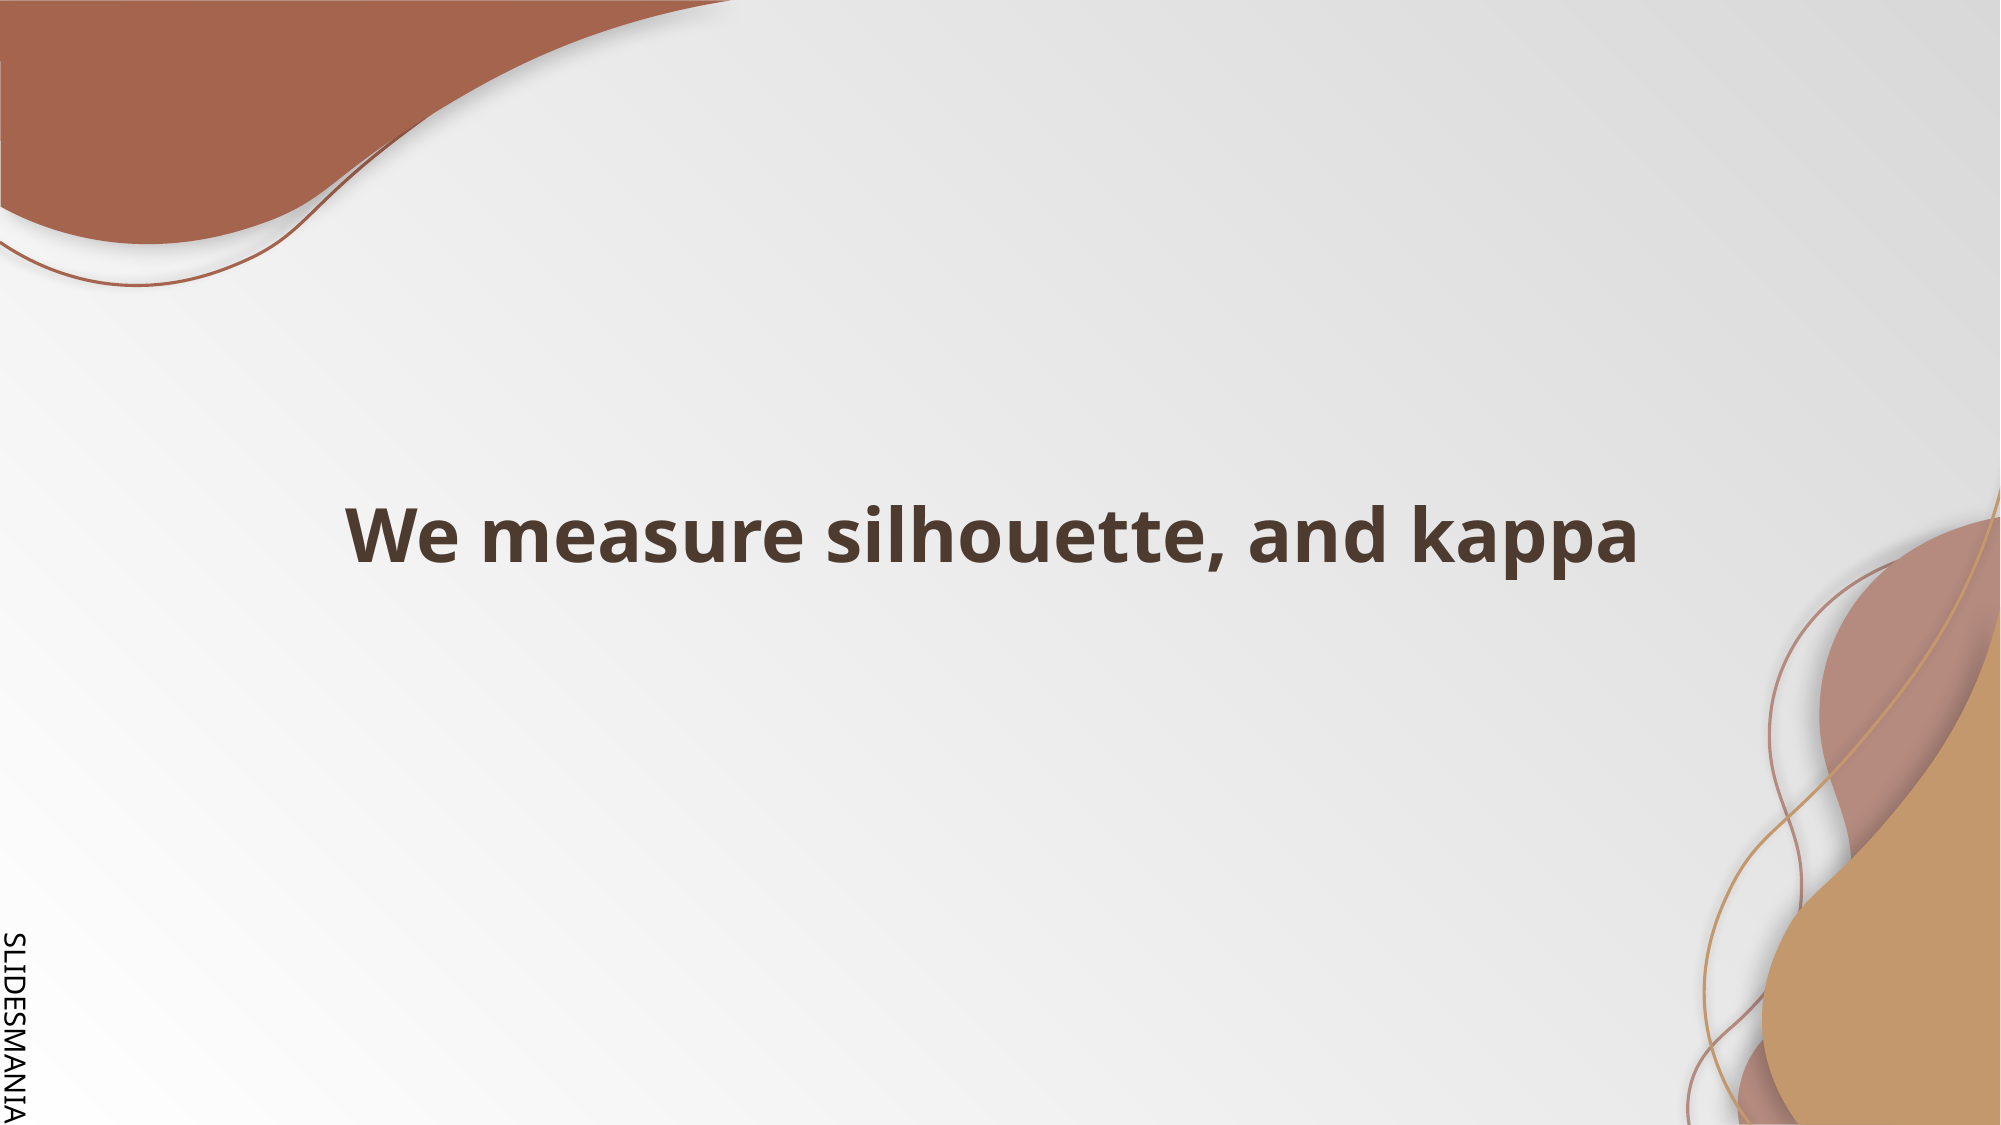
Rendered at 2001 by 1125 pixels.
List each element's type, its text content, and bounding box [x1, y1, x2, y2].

list We measure silhouette, and kappa [188, 453, 1781, 693]
